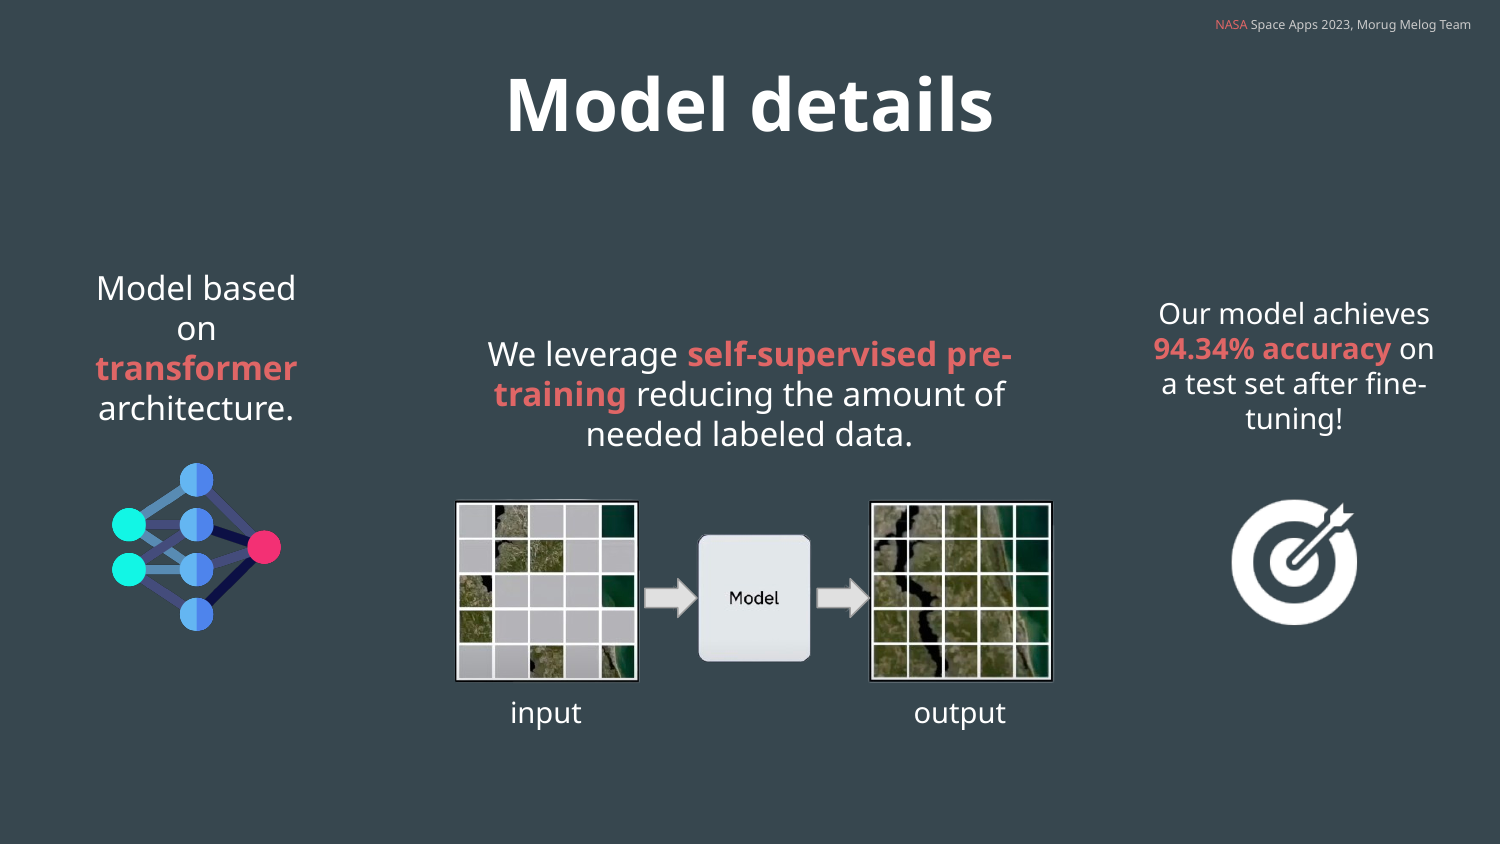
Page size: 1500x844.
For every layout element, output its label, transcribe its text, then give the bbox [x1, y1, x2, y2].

text_box We leverage self-supervised pre-training reducing the amount of needed labeled data. [435, 343, 1065, 444]
subtitle NASA Space Apps 2023, Morug Melog Team [1186, 0, 1500, 41]
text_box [438, 462, 1068, 745]
picture [112, 462, 281, 631]
text_box Our model achieves 94.34% accuracy on a test set after fine-tuning! [1127, 314, 1461, 416]
title Model details [51, 43, 1449, 137]
picture [1225, 493, 1363, 631]
text_box Model based on transformer architecture. [61, 279, 332, 416]
